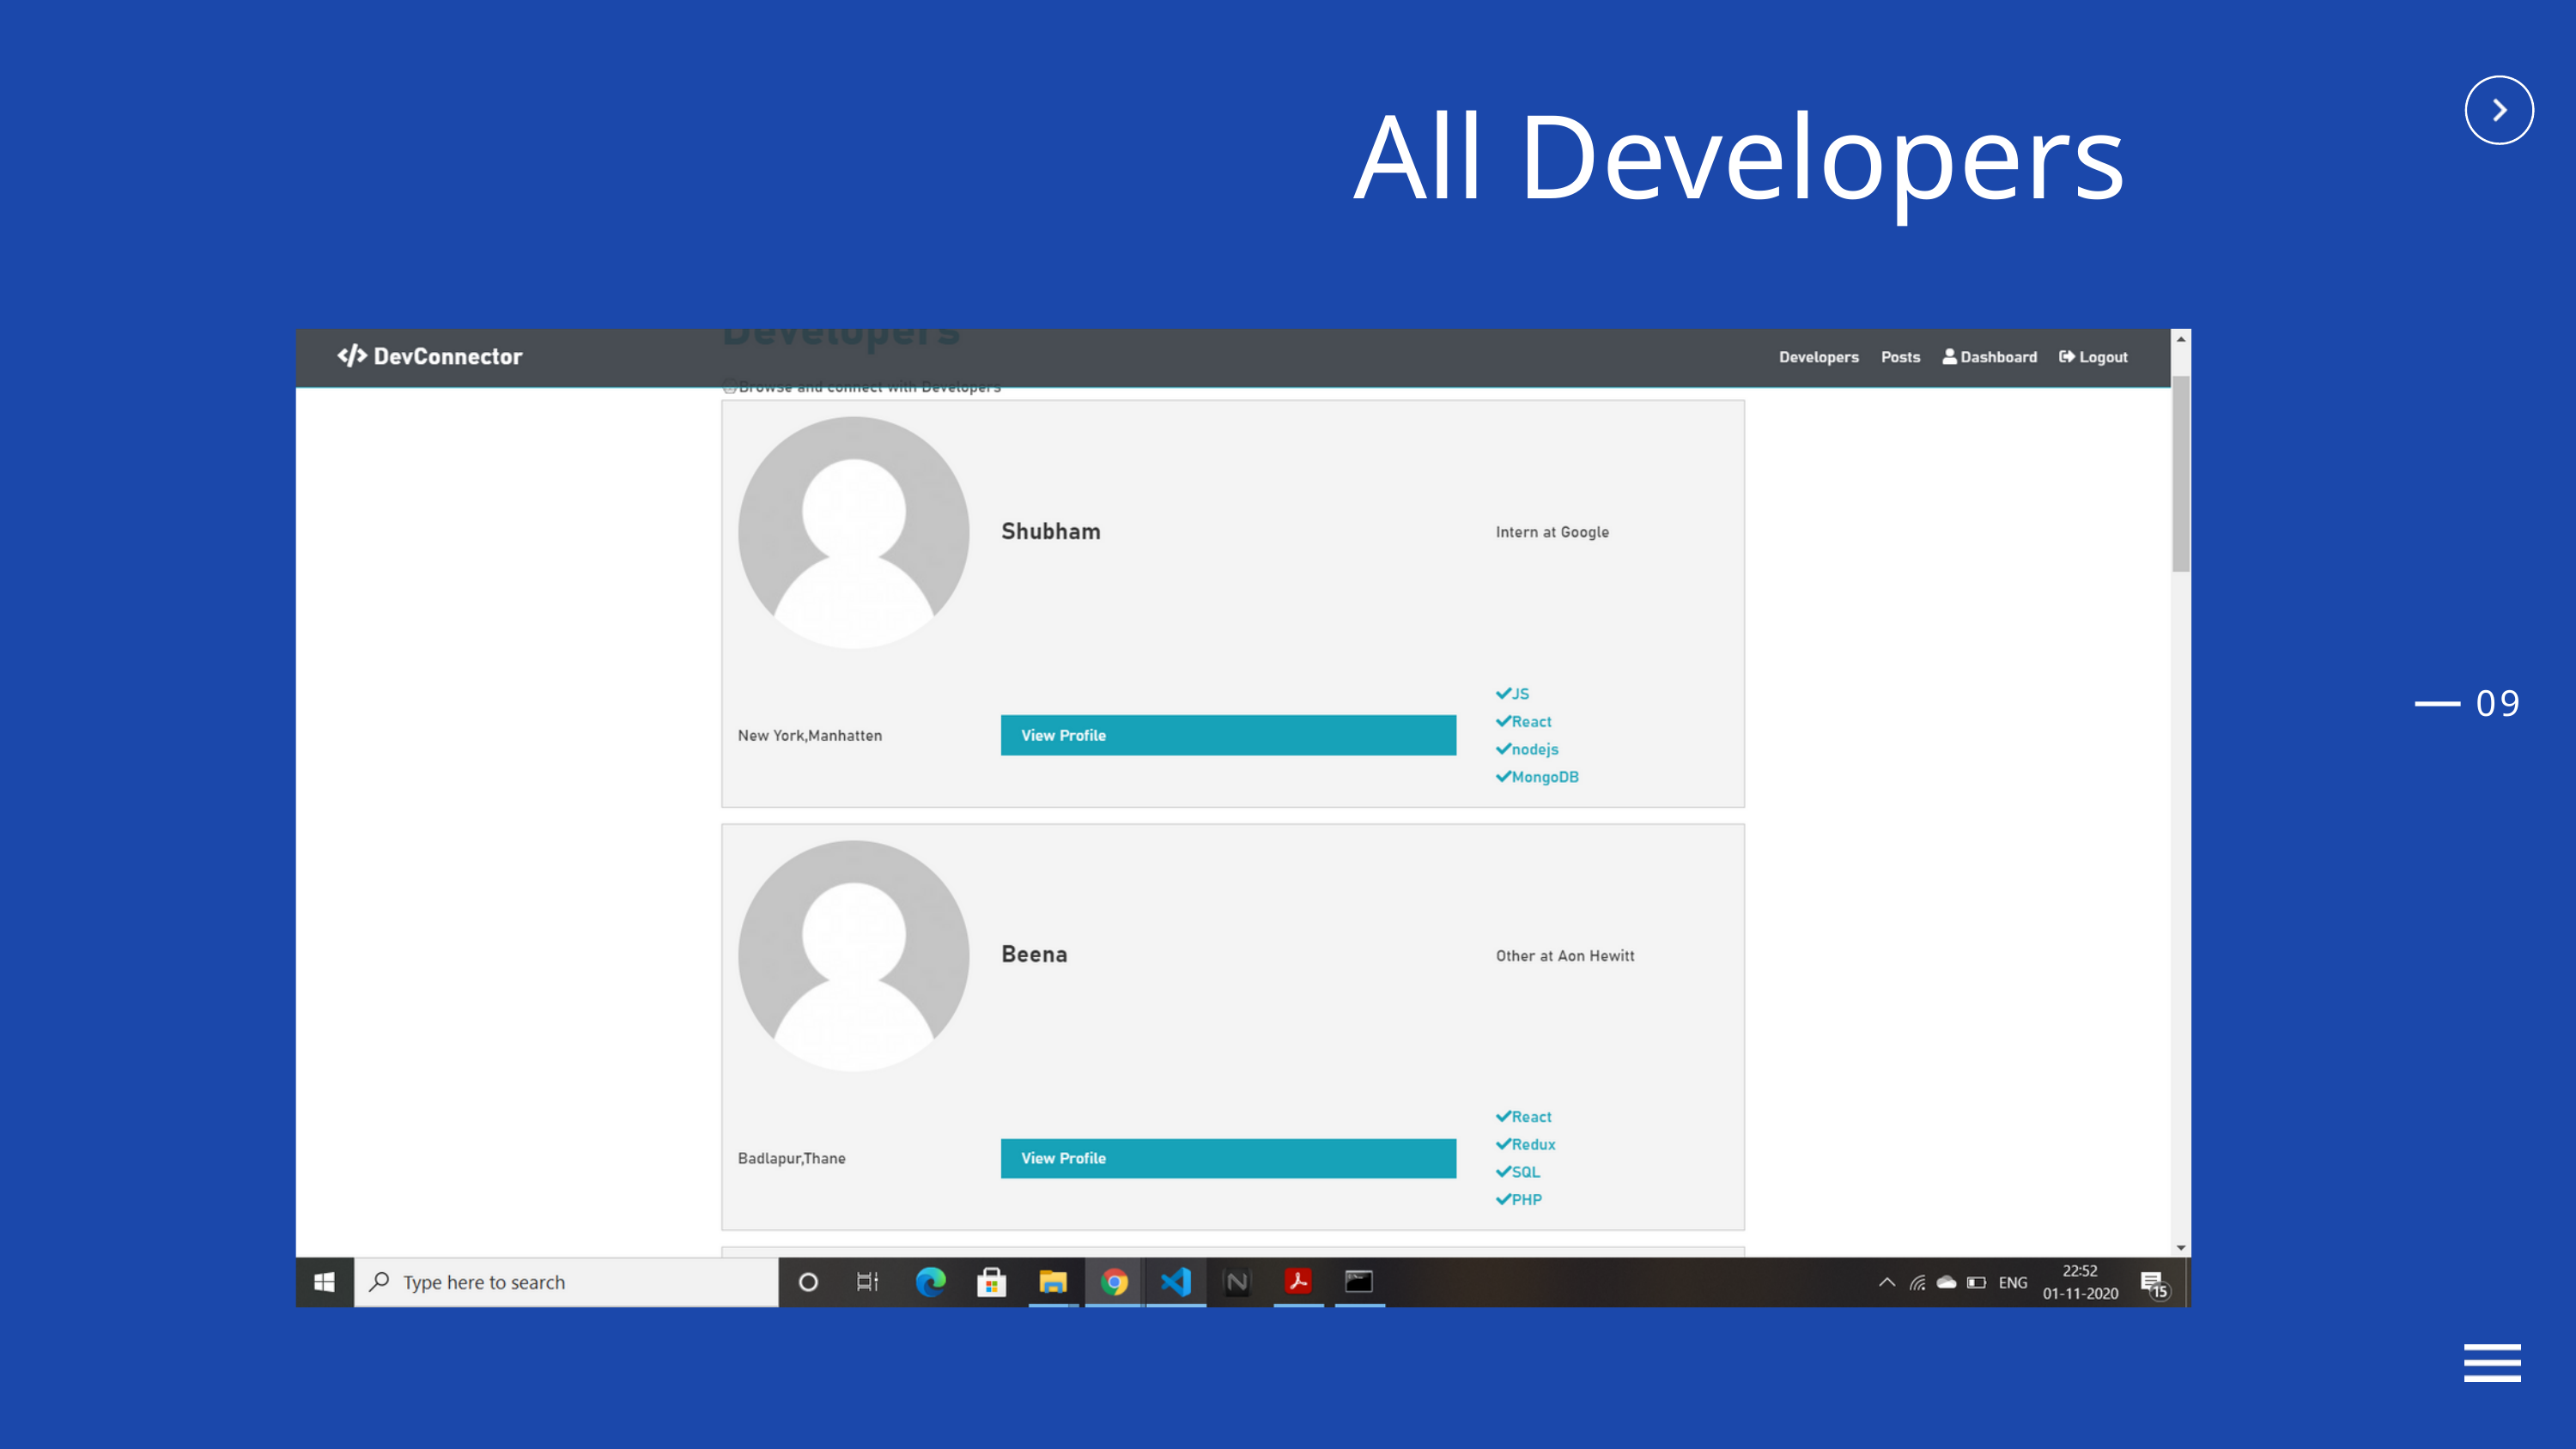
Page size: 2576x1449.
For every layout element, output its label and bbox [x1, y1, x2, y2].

text_box [2415, 682, 2521, 724]
text_box [2464, 75, 2535, 145]
text_box [1353, 93, 2372, 389]
picture [295, 329, 2192, 1307]
picture [2464, 1344, 2521, 1383]
